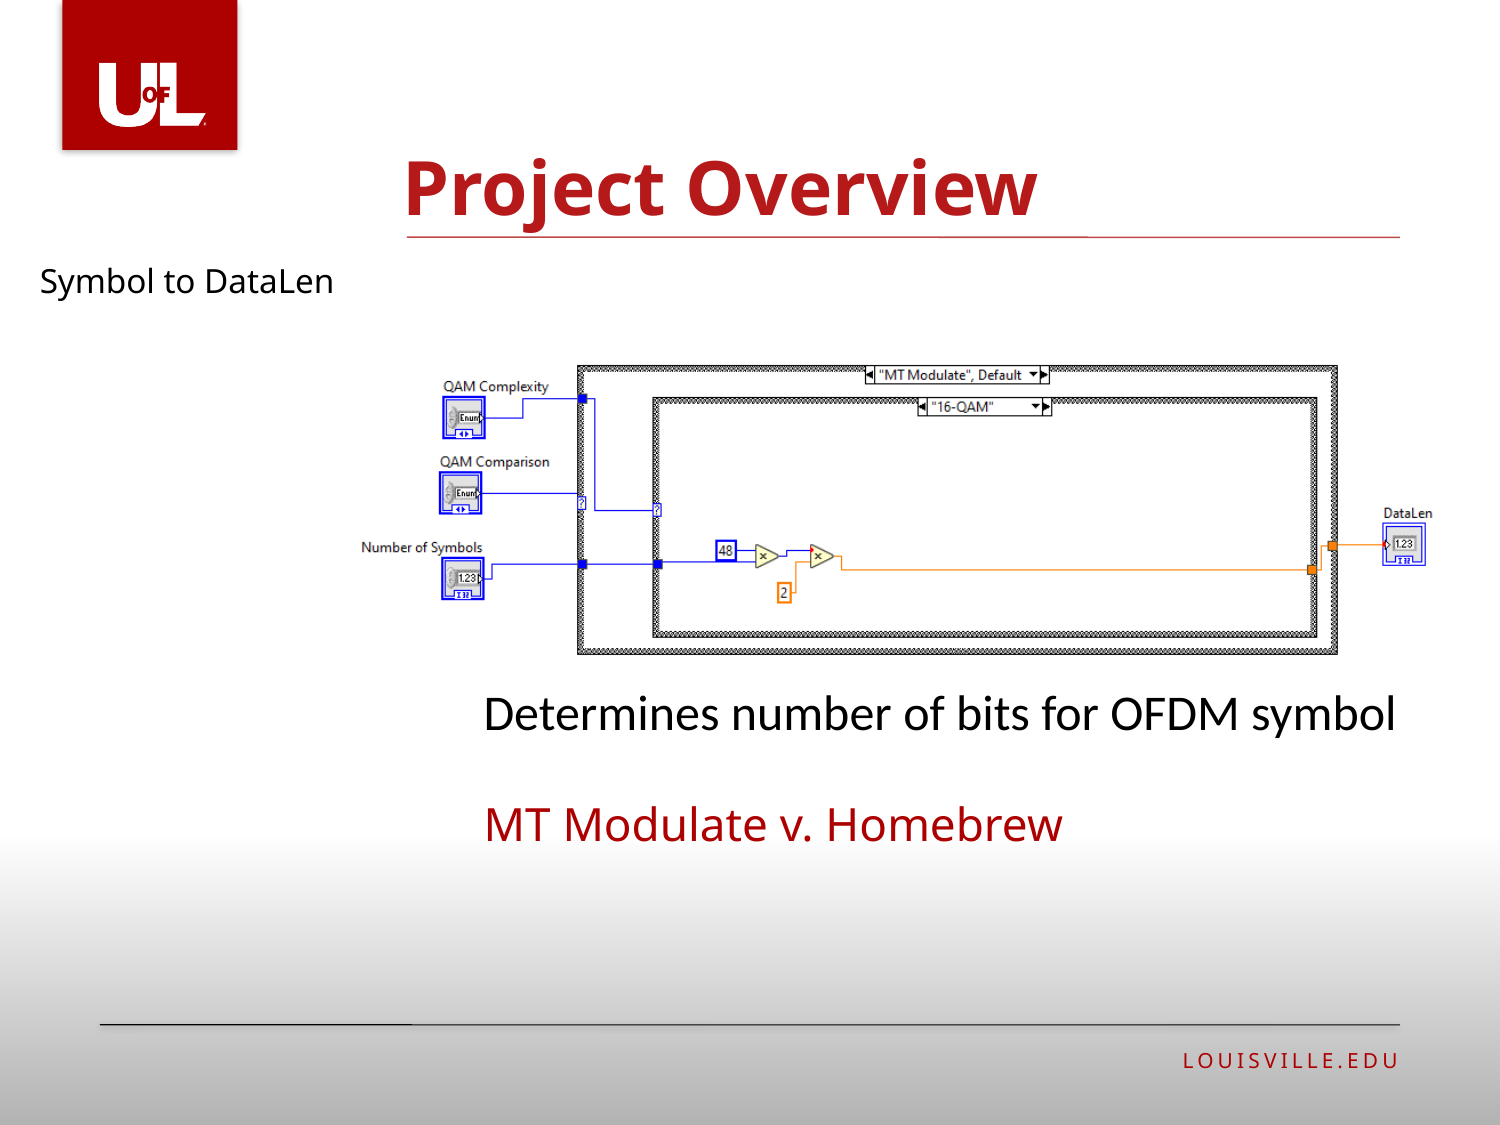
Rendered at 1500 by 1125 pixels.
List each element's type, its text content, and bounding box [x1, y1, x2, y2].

title Project Overview [387, 162, 1400, 238]
picture [358, 307, 1443, 672]
picture [99, 62, 207, 127]
list Symbol to DataLen [24, 233, 388, 959]
text_box Determines number of bits for OFDM symbol MT Modulate v. Homebrew [468, 680, 1436, 858]
